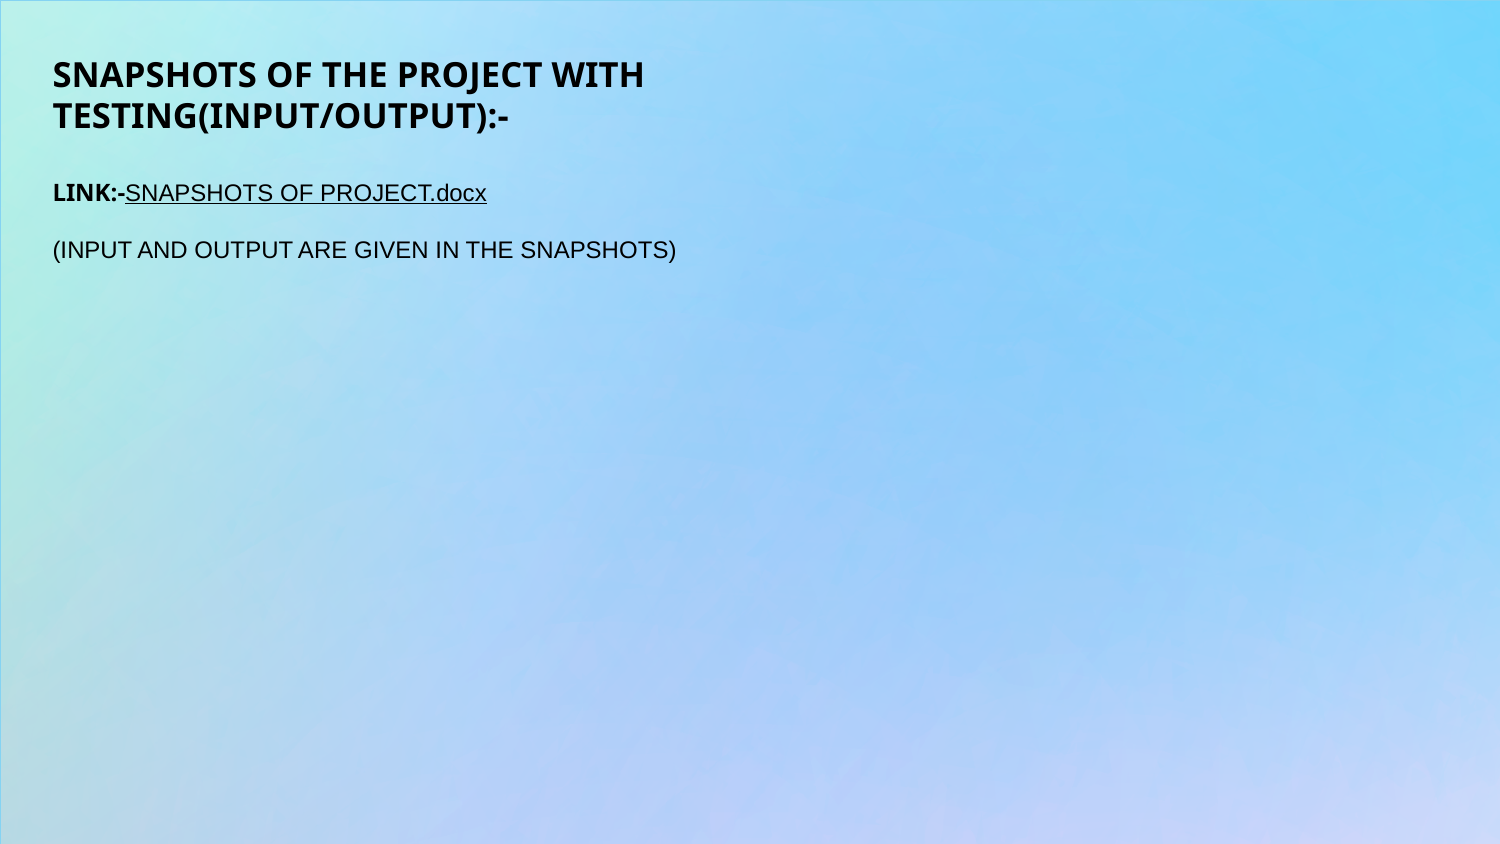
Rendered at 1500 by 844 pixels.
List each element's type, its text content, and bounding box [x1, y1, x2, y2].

title SNAPSHOTS OF THE PROJECT WITH TESTING(INPUT/OUTPUT):- LINK:-SNAPSHOTS OF PROJECT.docx (INPUT AND OUTPUT ARE GIVEN IN THE SNAPSHOTS) [37, 37, 1033, 324]
picture [2, 2, 1500, 844]
